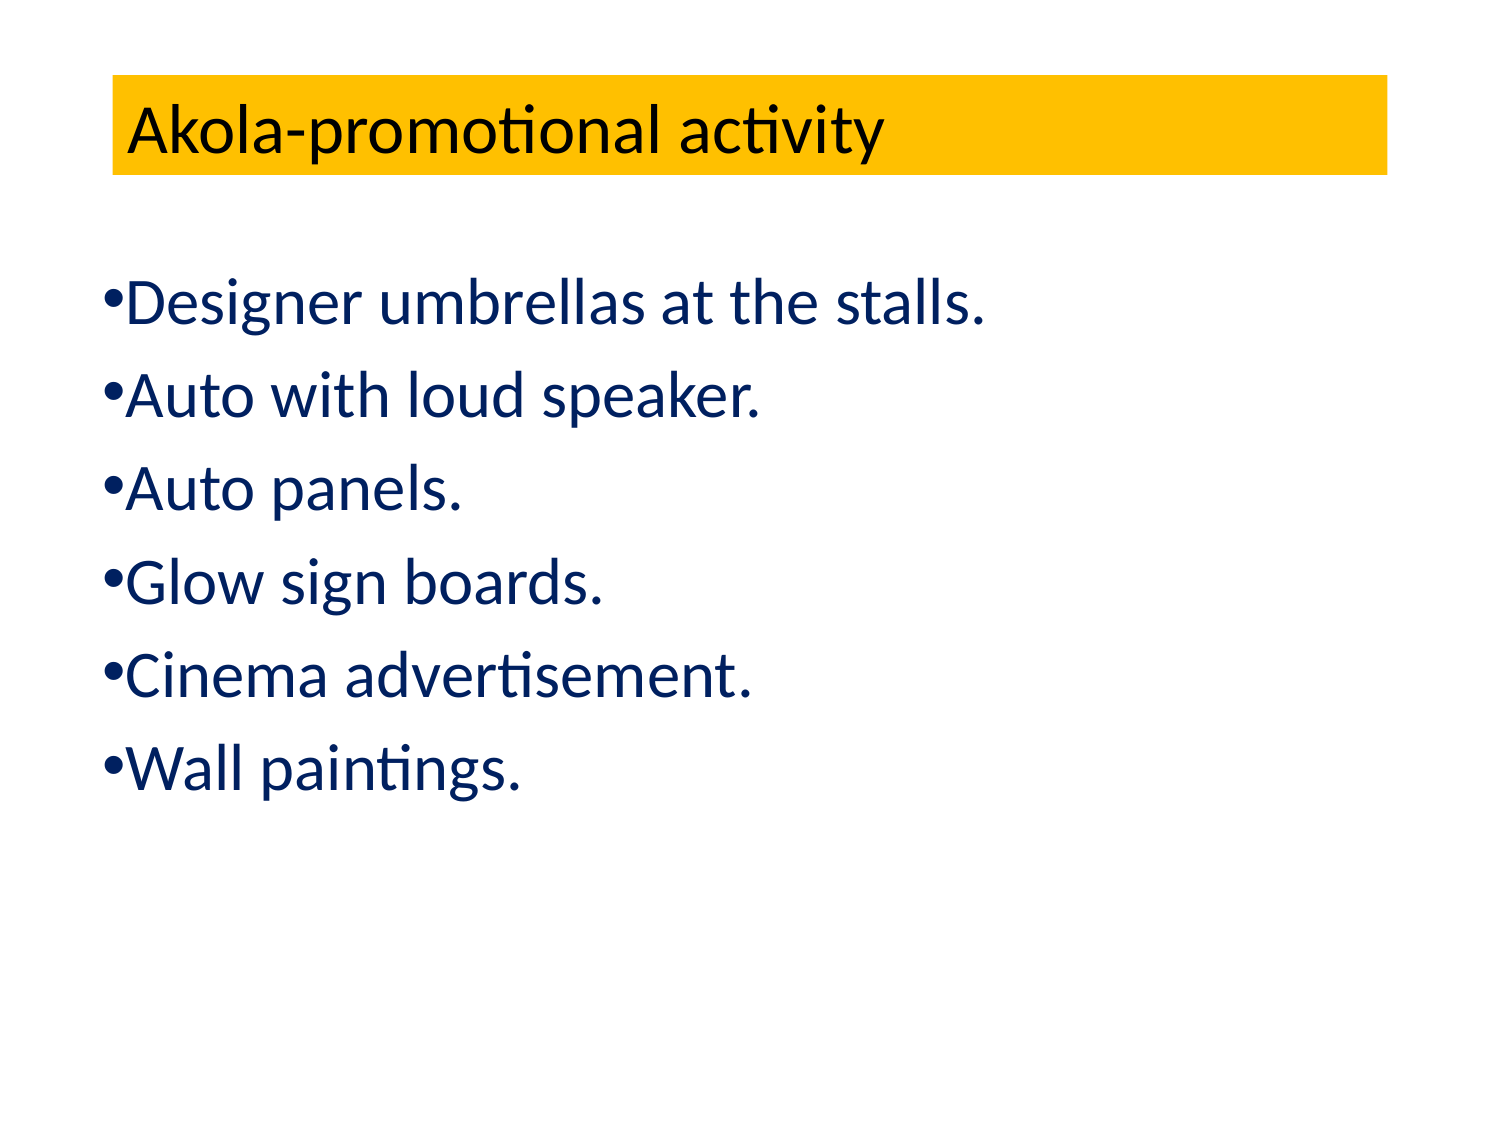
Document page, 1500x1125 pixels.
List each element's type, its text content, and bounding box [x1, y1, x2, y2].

subtitle Designer umbrellas at the stalls. Auto with loud speaker. Auto panels. Glow sign boards. Cinema advertisement. Wall paintings. [87, 249, 1388, 1000]
title Akola-promotional activity [112, 75, 1388, 175]
